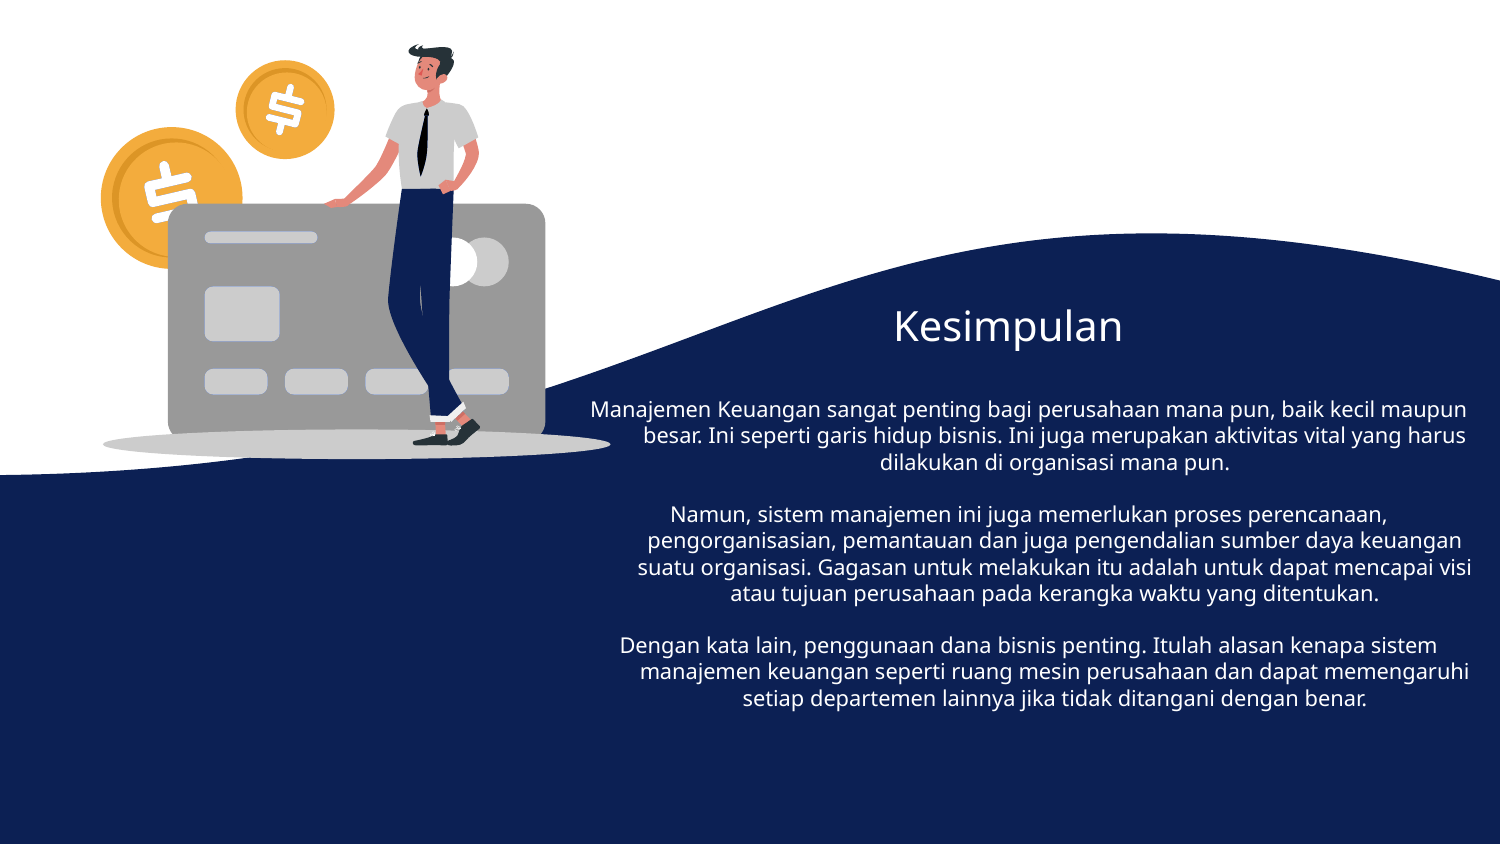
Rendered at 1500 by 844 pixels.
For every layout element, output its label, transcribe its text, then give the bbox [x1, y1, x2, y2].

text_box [93, 43, 611, 460]
subtitle Manajemen Keuangan sangat penting bagi perusahaan mana pun, baik kecil maupun besar. Ini seperti garis hidup bisnis. Ini juga merupakan aktivitas vital yang harus dilakukan di organisasi mana pun. Namun, sistem manajemen ini juga memerlukan proses perencanaan, pengorganisasian, pemantauan dan juga pengendalian sumber daya keuangan suatu organisasi. Gagasan untuk melakukan itu adalah untuk dapat mencapai visi atau tujuan perusahaan pada kerangka waktu yang ditentukan. Dengan kata lain, penggunaan dana bisnis penting. Itulah alasan kenapa sistem manajemen keuangan seperti ruang mesin perusahaan dan dapat memengaruhi setiap departemen lainnya jika tidak ditangani dengan benar. [536, 341, 1500, 800]
title Kesimpulan [633, 256, 1383, 341]
